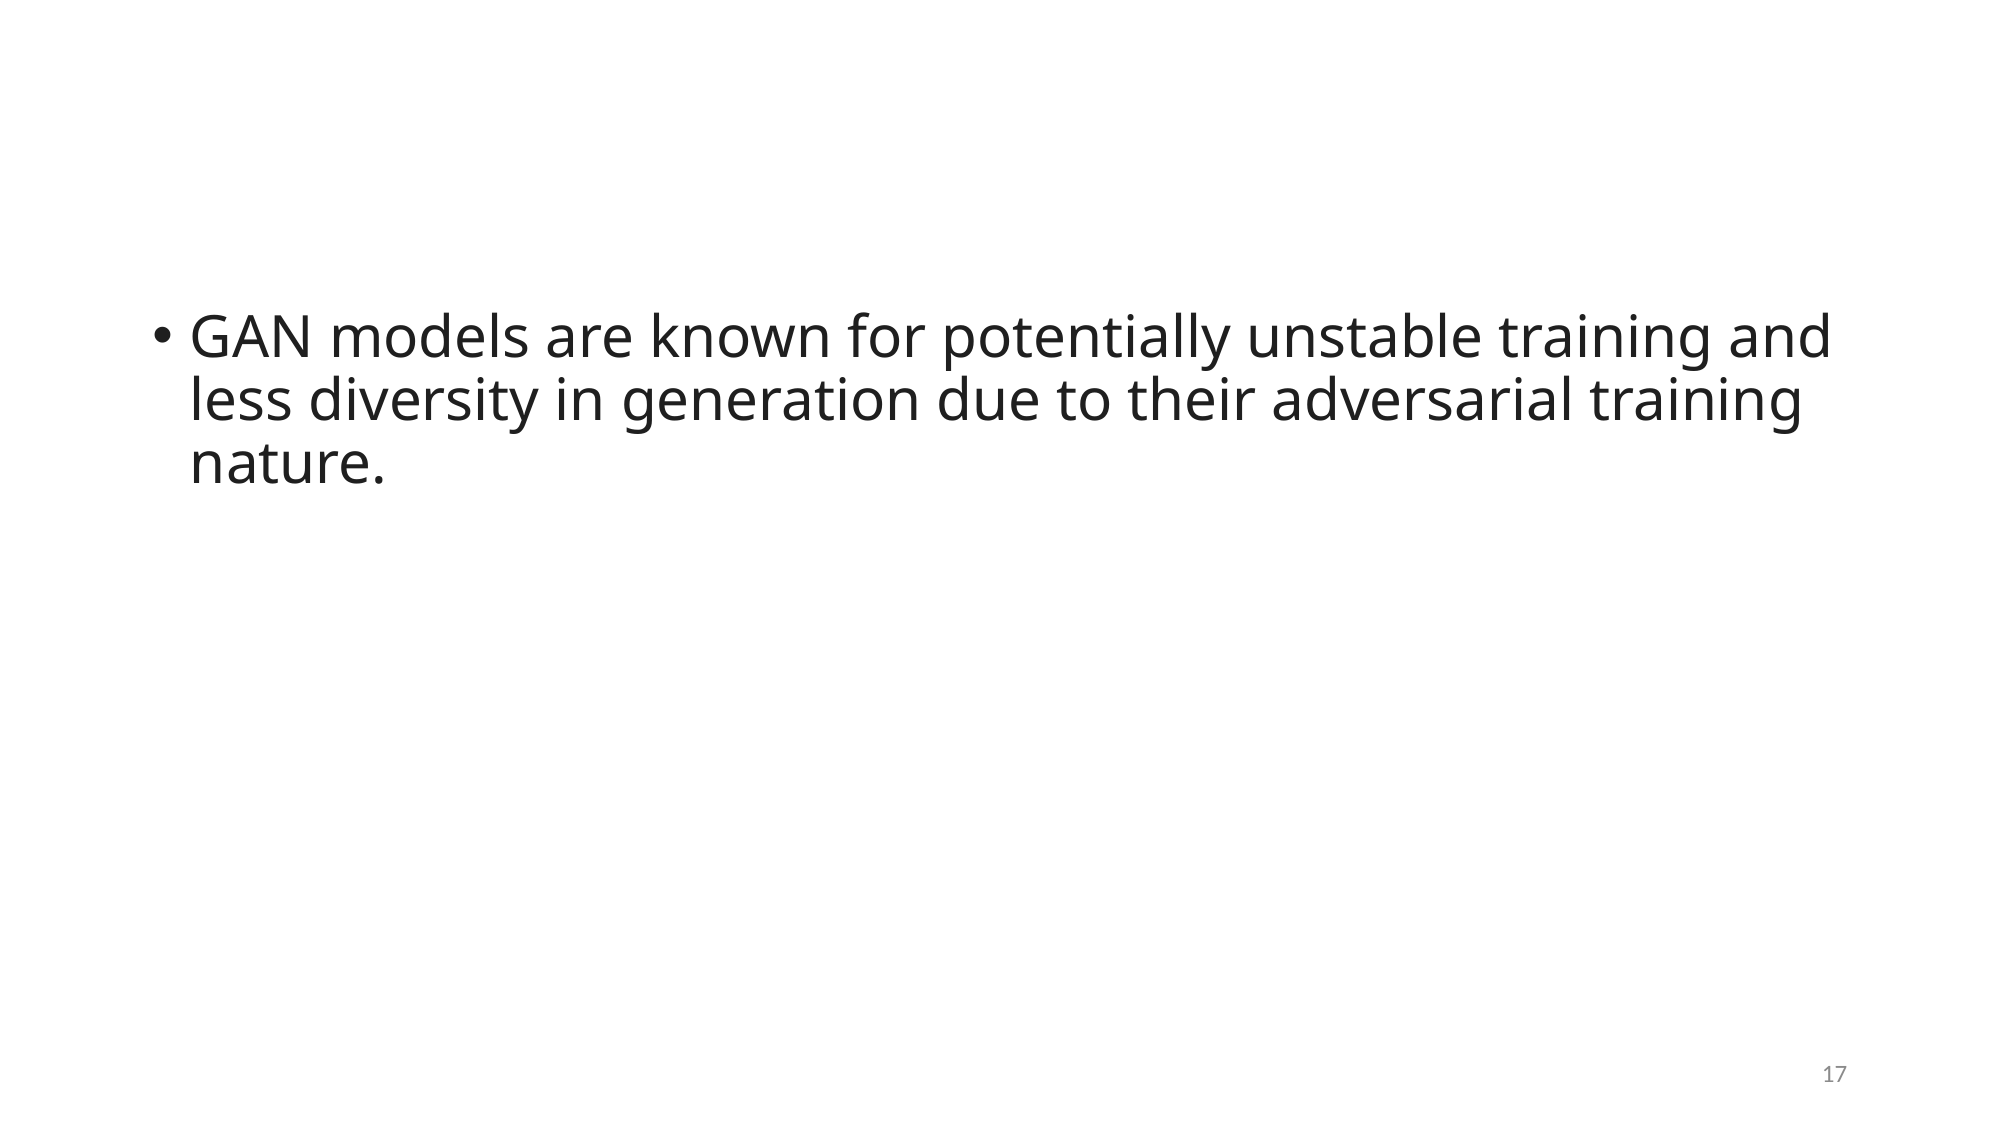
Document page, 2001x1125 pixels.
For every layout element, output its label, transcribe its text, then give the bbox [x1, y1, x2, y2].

slide_number 17 [1412, 1042, 1863, 1103]
list GAN models are known for potentially unstable training and less diversity in generation due to their adversarial training nature. [137, 299, 1863, 1014]
